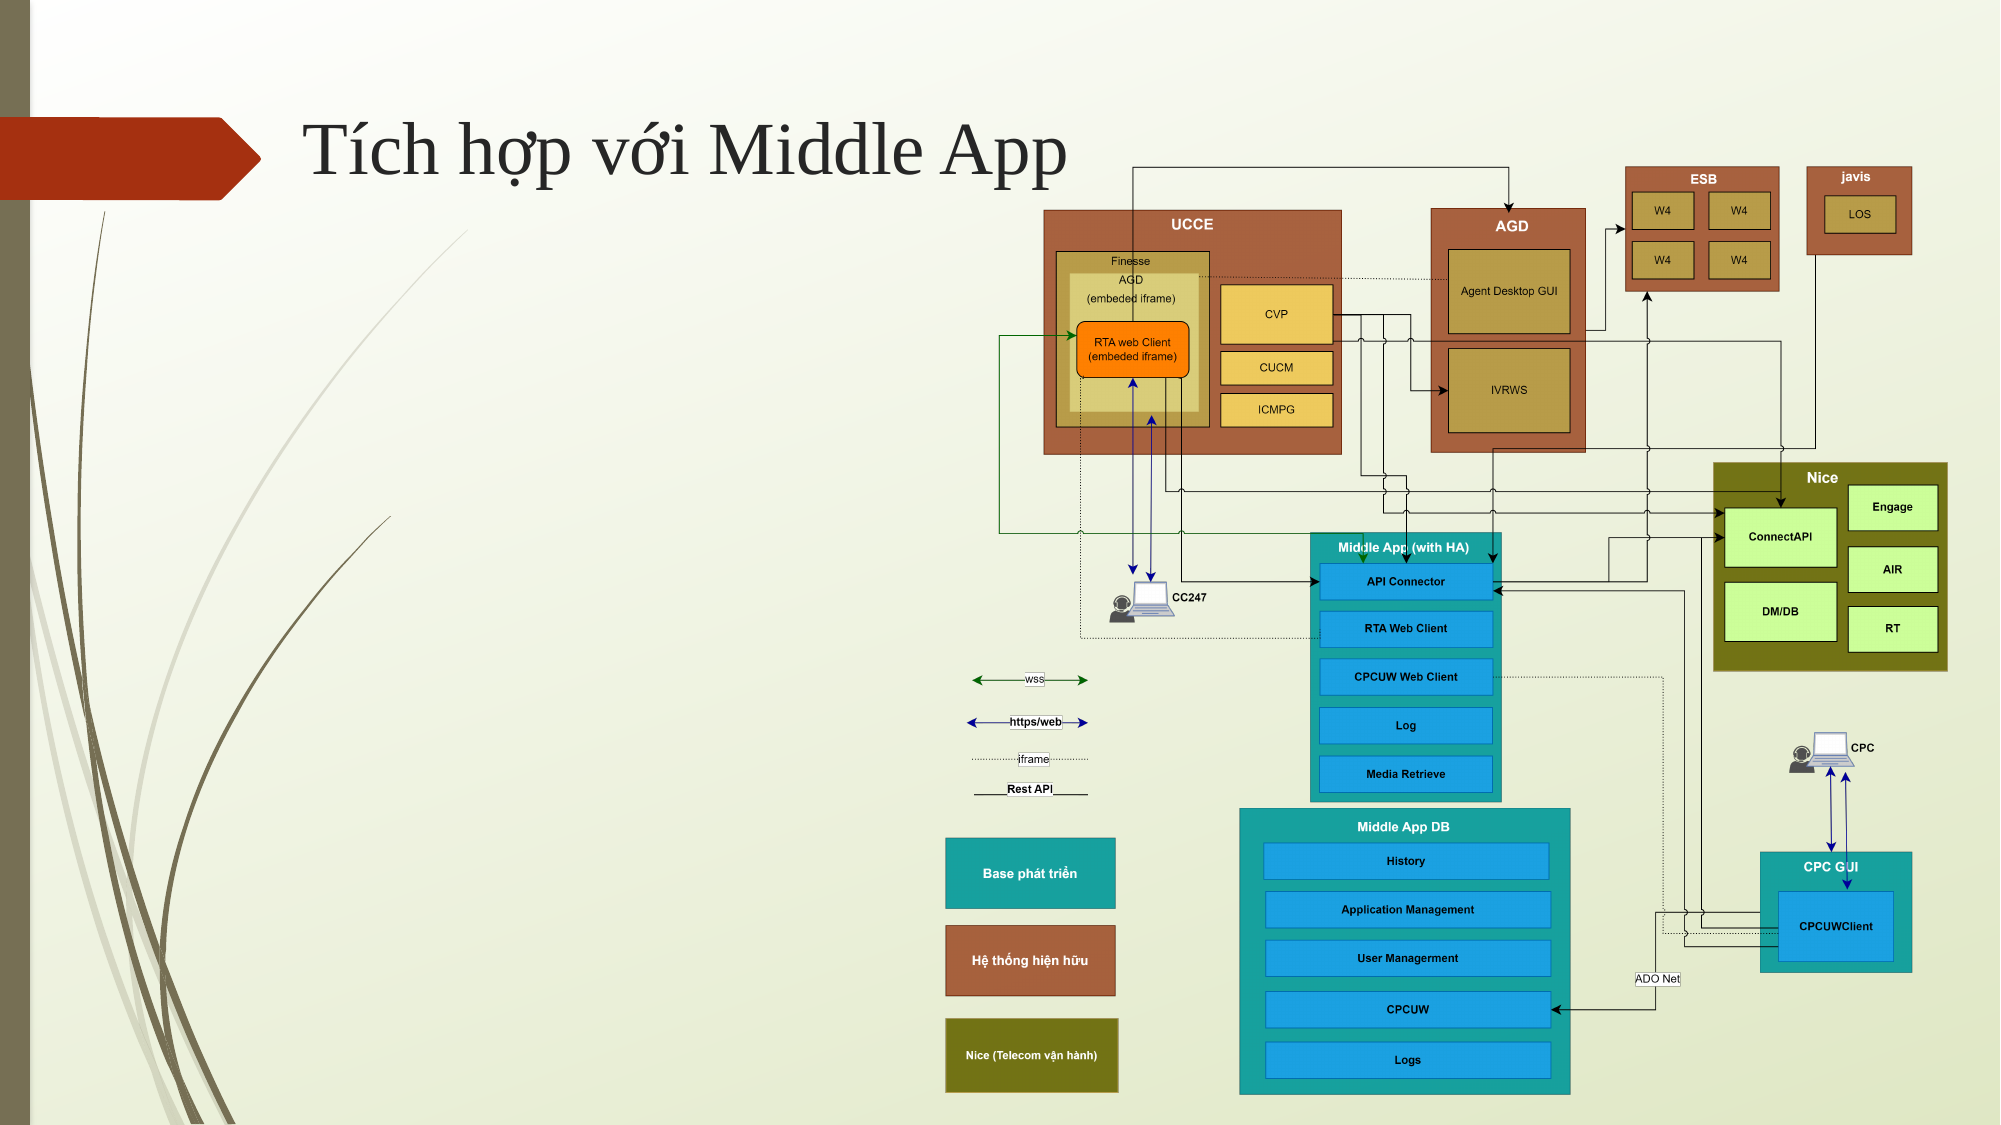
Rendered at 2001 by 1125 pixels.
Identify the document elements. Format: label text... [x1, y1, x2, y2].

picture [936, 149, 1958, 1104]
title Tích hợp với Middle App [287, 91, 1750, 303]
